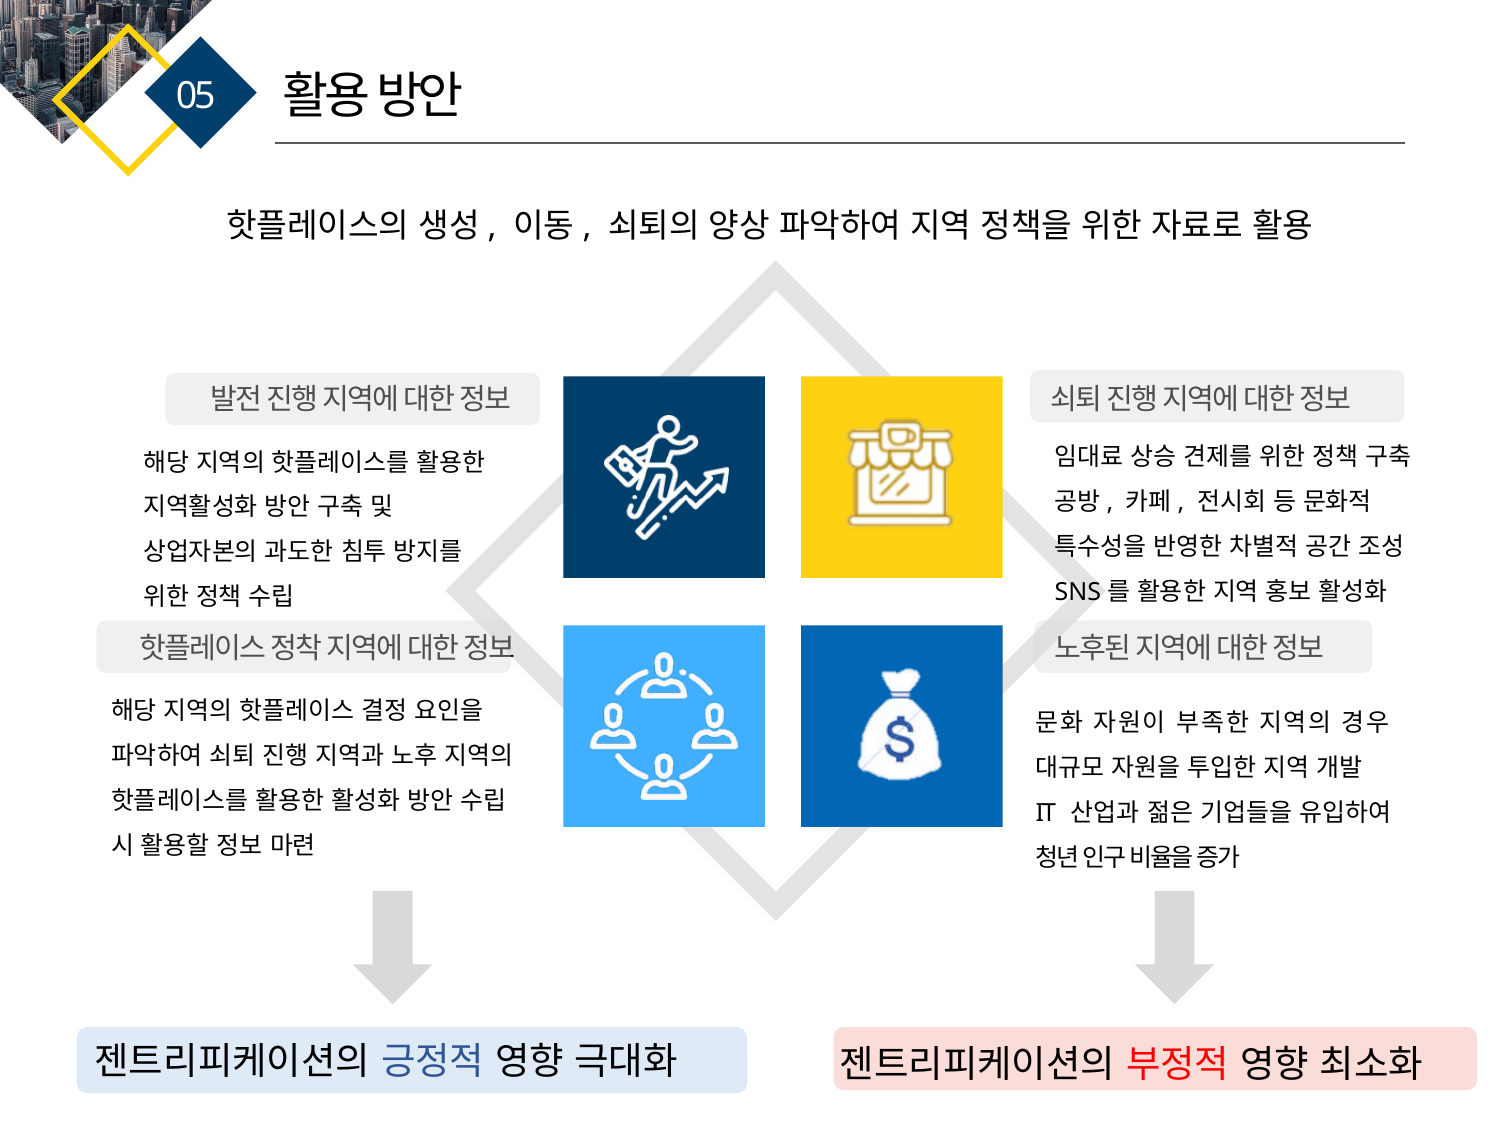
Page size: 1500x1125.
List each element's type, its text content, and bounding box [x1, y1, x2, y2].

text_box 젠트리피케이션의 긍정적 영향 극대화 [76, 1027, 748, 1094]
picture [816, 388, 996, 566]
text_box 젠트리피케이션의 부정적 영향 최소화 [824, 1033, 1496, 1093]
text_box 핫플레이스의 생성, 이동, 쇠퇴의 양상 파악하여 지역 정책을 위한 자료로 활용 [211, 196, 1438, 252]
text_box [0, 0, 1405, 151]
text_box [1132, 889, 1217, 1006]
text_box [833, 1025, 1478, 1033]
text_box [350, 889, 436, 1006]
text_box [82, 367, 1470, 882]
picture [798, 652, 969, 805]
